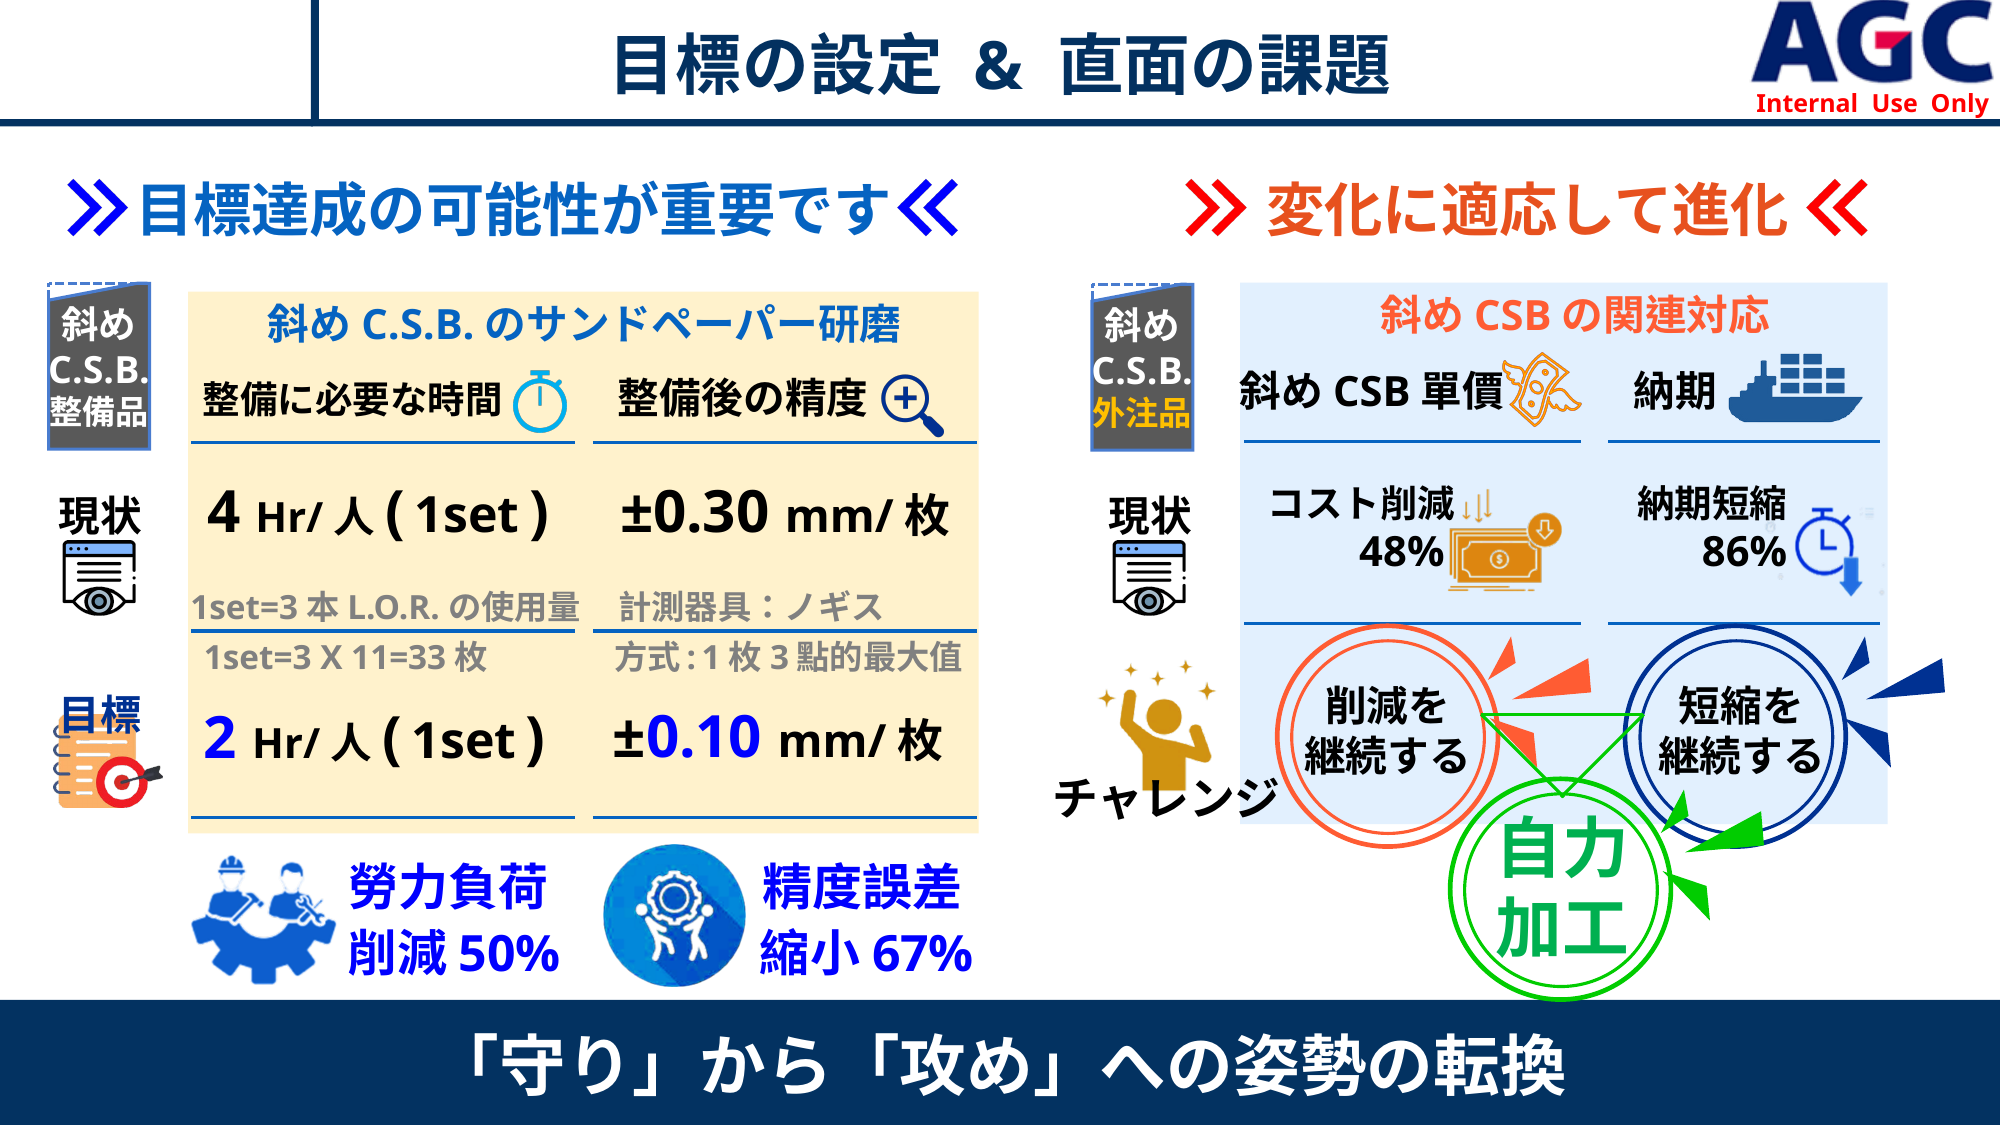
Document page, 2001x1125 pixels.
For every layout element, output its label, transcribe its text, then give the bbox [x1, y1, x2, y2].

text_box [1457, 800, 1480, 825]
text_box 「守り」から「攻め」への姿勢の転換 [422, 1020, 1579, 1107]
text_box [1298, 804, 1319, 825]
text_box 2 Hr/人( 1set ) [195, 700, 555, 772]
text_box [43, 482, 158, 616]
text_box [1035, 655, 1298, 833]
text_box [869, 162, 986, 253]
picture [1726, 346, 1866, 431]
picture [1501, 348, 1583, 431]
text_box [1298, 624, 1497, 848]
text_box [1865, 656, 1947, 701]
text_box 1set=3本L.O.R.の使用量 [182, 586, 589, 626]
text_box [0, 118, 314, 128]
text_box ±0.10 mm/枚 [605, 699, 952, 770]
text_box [1239, 281, 1889, 732]
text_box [1157, 162, 1275, 253]
text_box ±0.30 mm/枚 [613, 474, 958, 544]
text_box 4 Hr/人( 1set ) [200, 474, 556, 544]
picture [502, 363, 578, 440]
text_box [1644, 802, 1664, 825]
text_box 斜めCSBの関連対応 [1373, 288, 1779, 339]
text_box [48, 282, 150, 450]
text_box 整備に必要な時間 [194, 375, 502, 422]
text_box [1804, 725, 1889, 825]
text_box [187, 291, 980, 834]
text_box [0, 999, 2000, 1125]
text_box [1846, 717, 1893, 771]
text_box 斜めC.S.B.のサンドペーパー研磨 [261, 298, 910, 348]
text_box 斜めCSB單價 [1232, 363, 1501, 418]
picture [180, 837, 347, 996]
text_box 整備後の精度 [611, 372, 875, 422]
text_box 方式 : 1枚3點的最大值 [607, 637, 972, 677]
text_box [1485, 633, 1517, 683]
text_box [1511, 656, 1593, 701]
picture [875, 367, 951, 443]
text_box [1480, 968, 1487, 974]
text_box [1778, 162, 1896, 253]
text_box [1658, 786, 1690, 836]
picture [603, 844, 746, 987]
text_box 納期 [1625, 364, 1726, 416]
text_box [1839, 633, 1871, 683]
text_box [1671, 872, 1712, 924]
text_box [1621, 472, 1901, 603]
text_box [1481, 714, 1560, 798]
text_box 自力 加工 [1480, 798, 1495, 811]
text_box [310, 0, 319, 123]
text_box 自力 加工 [1626, 798, 1644, 814]
text_box 勞力負荷 [347, 855, 557, 916]
text_box 1set=3 X 11=33枚 [197, 637, 495, 677]
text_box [1251, 471, 1568, 596]
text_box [1560, 714, 1644, 798]
picture [1747, 0, 2000, 86]
text_box [1449, 798, 1672, 1001]
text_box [192, 697, 557, 774]
text_box [1626, 624, 1847, 844]
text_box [1091, 283, 1194, 451]
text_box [1239, 359, 1501, 363]
text_box 目標達成の可能性が重要です [156, 172, 869, 245]
text_box [1684, 809, 1766, 854]
text_box 計測器具：ノギス [611, 586, 892, 626]
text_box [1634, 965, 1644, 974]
text_box 精度誤差 [755, 855, 971, 916]
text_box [39, 162, 156, 253]
text_box 削減50% [347, 920, 569, 981]
text_box 変化に適応して進化 [1275, 173, 1778, 244]
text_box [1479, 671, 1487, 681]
text_box 縮小67% [753, 920, 982, 981]
text_box [314, 118, 2000, 128]
text_box 短縮を 継続する [1827, 671, 1840, 695]
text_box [1093, 482, 1208, 616]
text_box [43, 681, 163, 808]
text_box 目標の設定 & 直面の課題 [602, 22, 1399, 103]
